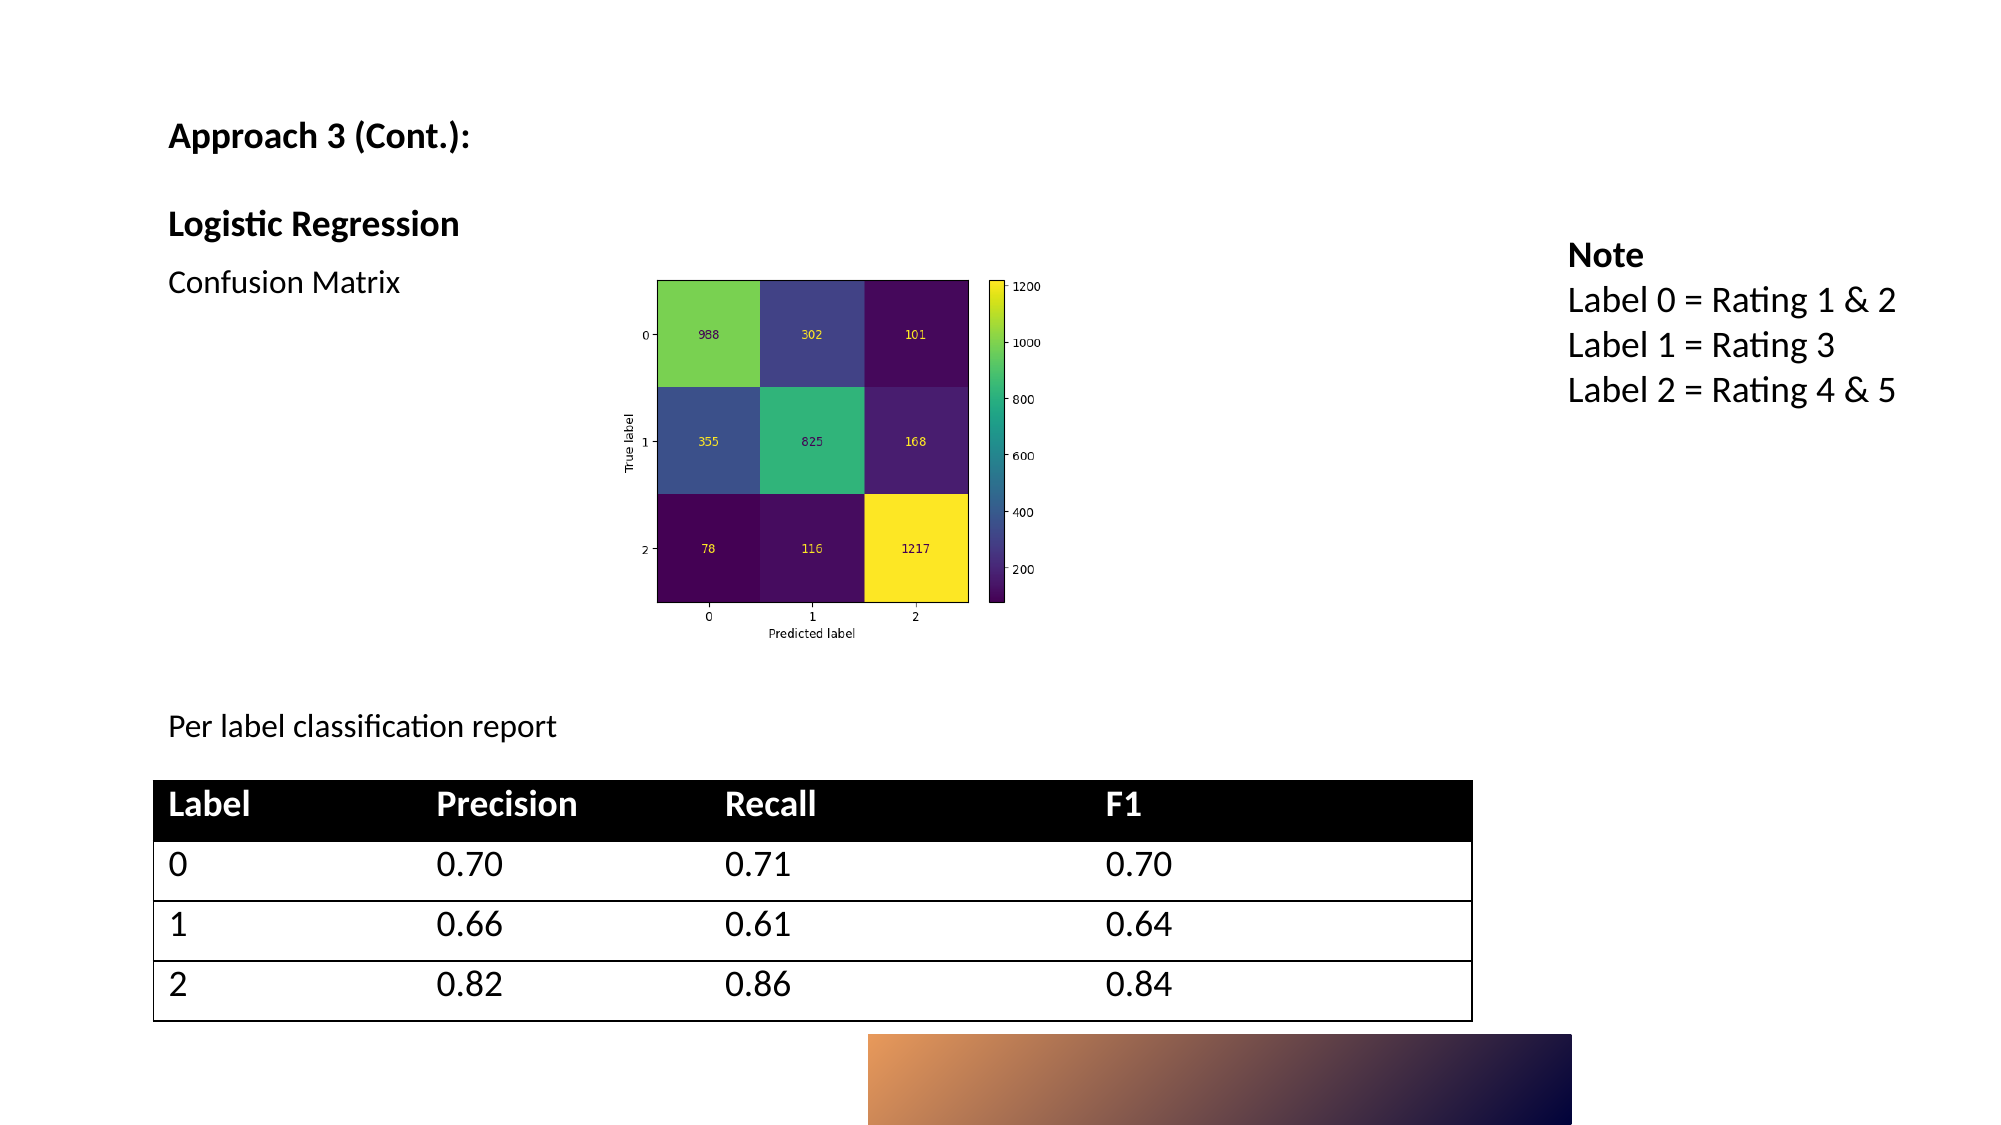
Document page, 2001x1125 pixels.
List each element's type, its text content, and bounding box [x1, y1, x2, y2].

table_cell 0.86 [710, 962, 1091, 1020]
table_cell 1 [154, 902, 422, 960]
table_cell 0.64 [1091, 902, 1471, 960]
table_header Precision [422, 782, 710, 840]
table_header F1 [1091, 782, 1471, 840]
table_cell 0.70 [1091, 842, 1471, 900]
table_cell 2 [154, 962, 422, 1020]
table_cell 0 [154, 842, 422, 900]
text_box Logistic Regression [153, 191, 704, 252]
text_box Note Label 0 = Rating 1 & 2 Label 1 = Rating 3 Label 2 = Rating 4 & 5 [1553, 222, 1960, 417]
text_box Per label classification report [153, 696, 704, 752]
table_cell 0.82 [422, 962, 710, 1020]
table_cell 0.71 [710, 842, 1091, 900]
table_cell 0.70 [422, 842, 710, 900]
text_box Confusion Matrix [153, 252, 704, 308]
table_cell 0.61 [710, 902, 1091, 960]
table_cell 0.84 [1091, 962, 1471, 1020]
table_header Recall [710, 782, 1091, 840]
table_header Label [154, 782, 422, 840]
table_cell 0.66 [422, 902, 710, 960]
picture [615, 272, 1049, 648]
text_box Approach 3 (Cont.): [153, 103, 704, 164]
